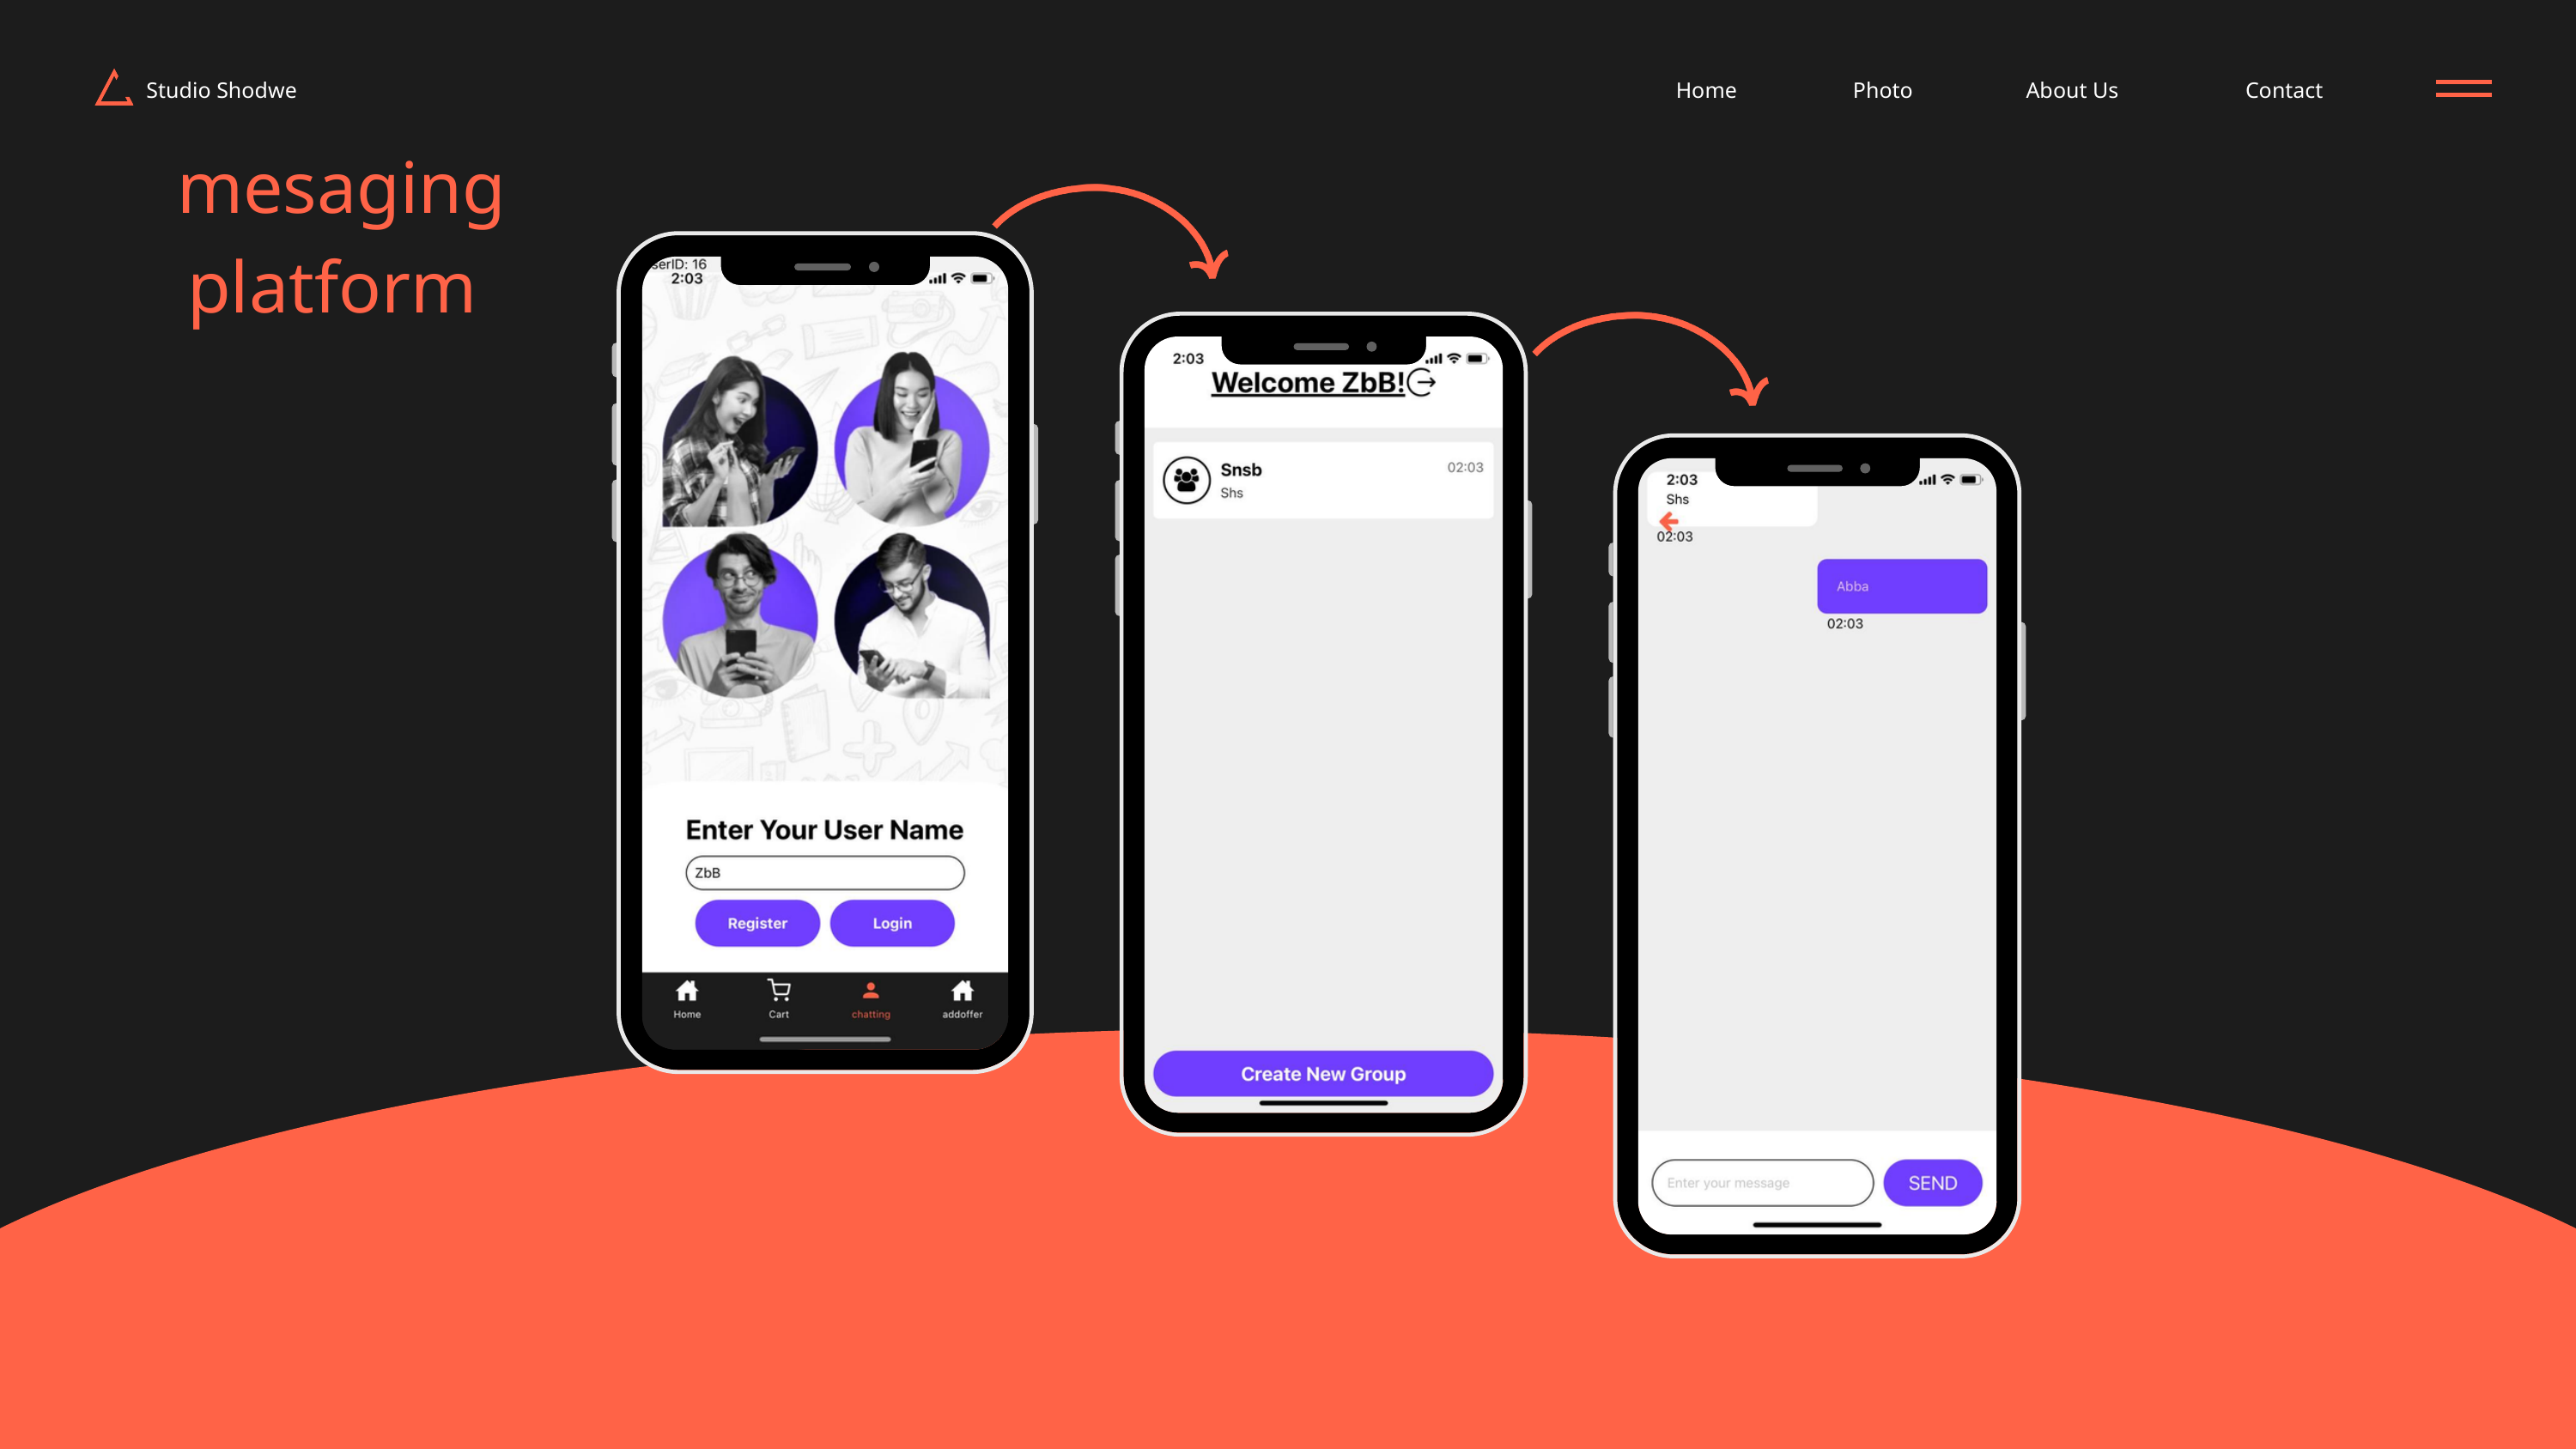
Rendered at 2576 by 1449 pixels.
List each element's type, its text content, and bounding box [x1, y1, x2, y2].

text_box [611, 231, 1039, 1075]
text_box [94, 68, 134, 106]
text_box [2435, 79, 2493, 84]
text_box Contact [2245, 72, 2384, 103]
text_box About Us [2026, 72, 2176, 103]
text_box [0, 1028, 2576, 1449]
text_box [1533, 312, 1769, 406]
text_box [1115, 311, 1533, 1137]
text_box Photo [1852, 72, 1957, 103]
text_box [2435, 92, 2493, 97]
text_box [1608, 433, 2026, 1259]
text_box Home [1675, 72, 1790, 103]
text_box Studio Shodwe [146, 72, 365, 103]
text_box mesaging platform [94, 128, 589, 327]
text_box [992, 184, 1229, 279]
